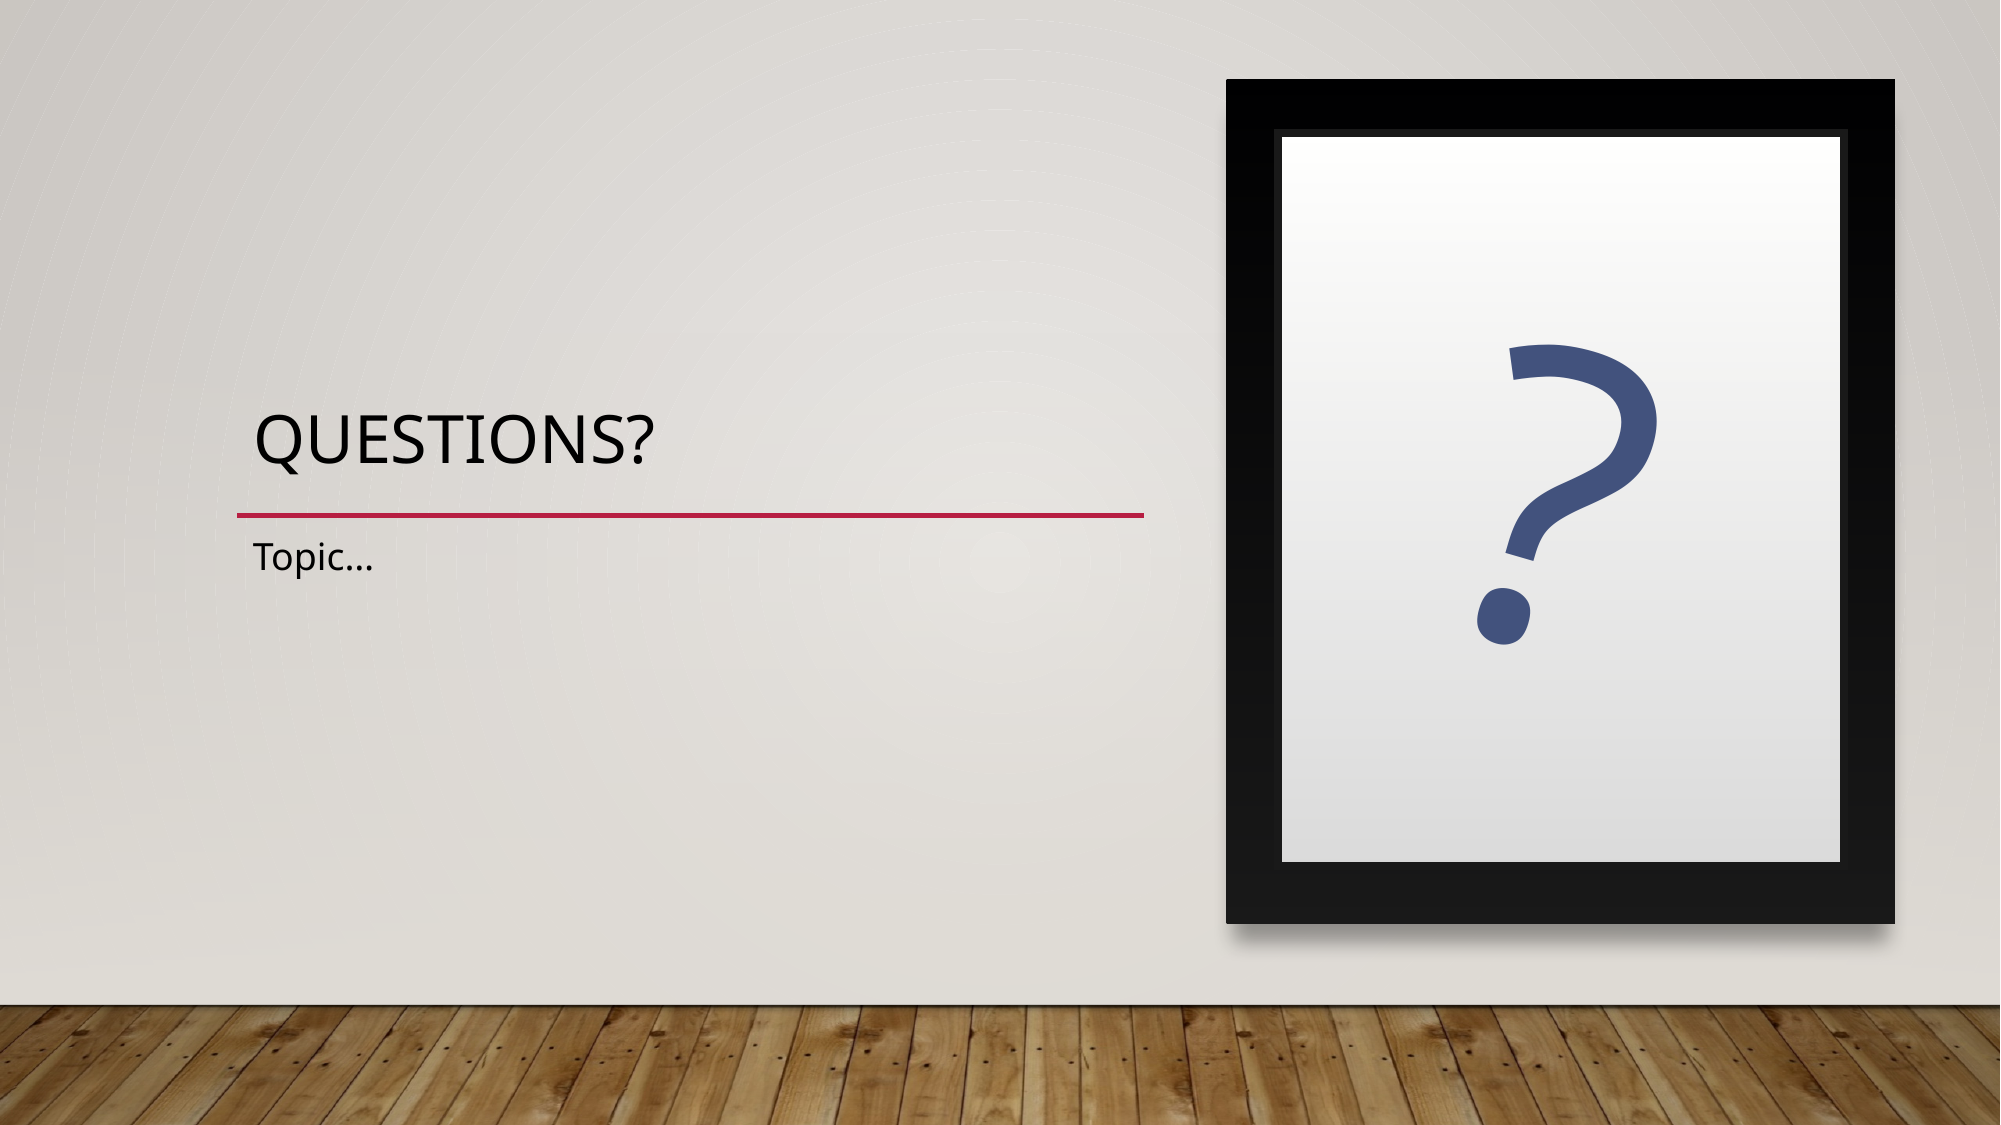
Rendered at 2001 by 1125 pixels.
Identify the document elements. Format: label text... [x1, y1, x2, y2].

title Questions? [238, 185, 1146, 486]
picture [0, 1005, 2000, 1125]
list Topic… [237, 516, 1145, 845]
text_box ? [1386, 206, 1733, 760]
